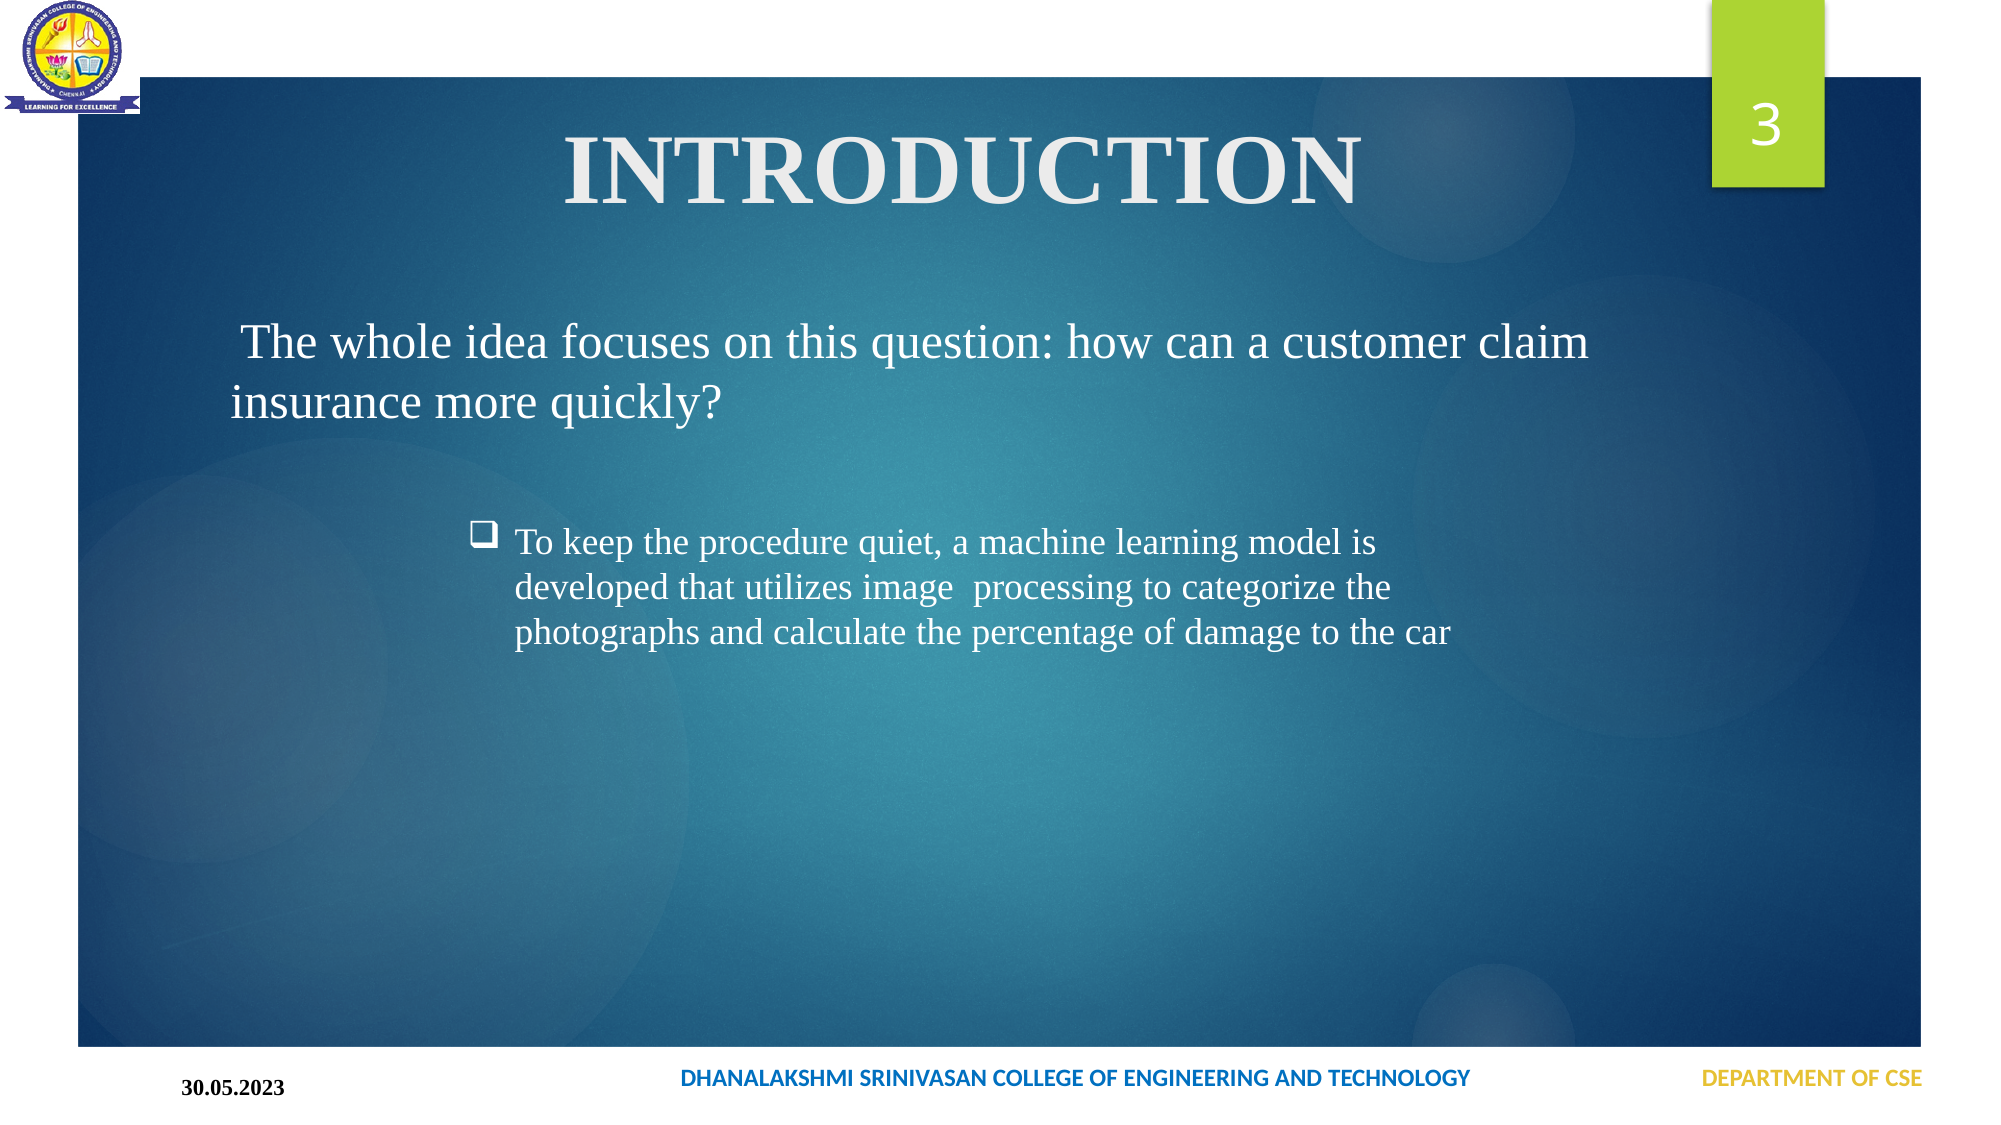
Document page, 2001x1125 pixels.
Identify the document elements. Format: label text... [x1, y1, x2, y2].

picture [0, 0, 140, 115]
text_box To keep the procedure quiet, a machine learning model is developed that utilizes image processing to categorize the photographs and calculate the percentage of damage to the car [453, 509, 1533, 705]
slide_number 3 [1698, 48, 1836, 174]
text_box The whole idea focuses on this question: how can a customer claim insurance more quickly? [215, 301, 1748, 602]
text_box DHANALAKSHMI SRINIVASAN COLLEGE OF ENGINEERING AND TECHNOLOGY DEPARTMENT OF CSE [665, 1054, 1977, 1099]
text_box 30.05.2023 [166, 1064, 309, 1108]
title INTRODUCTION [288, 144, 1638, 231]
